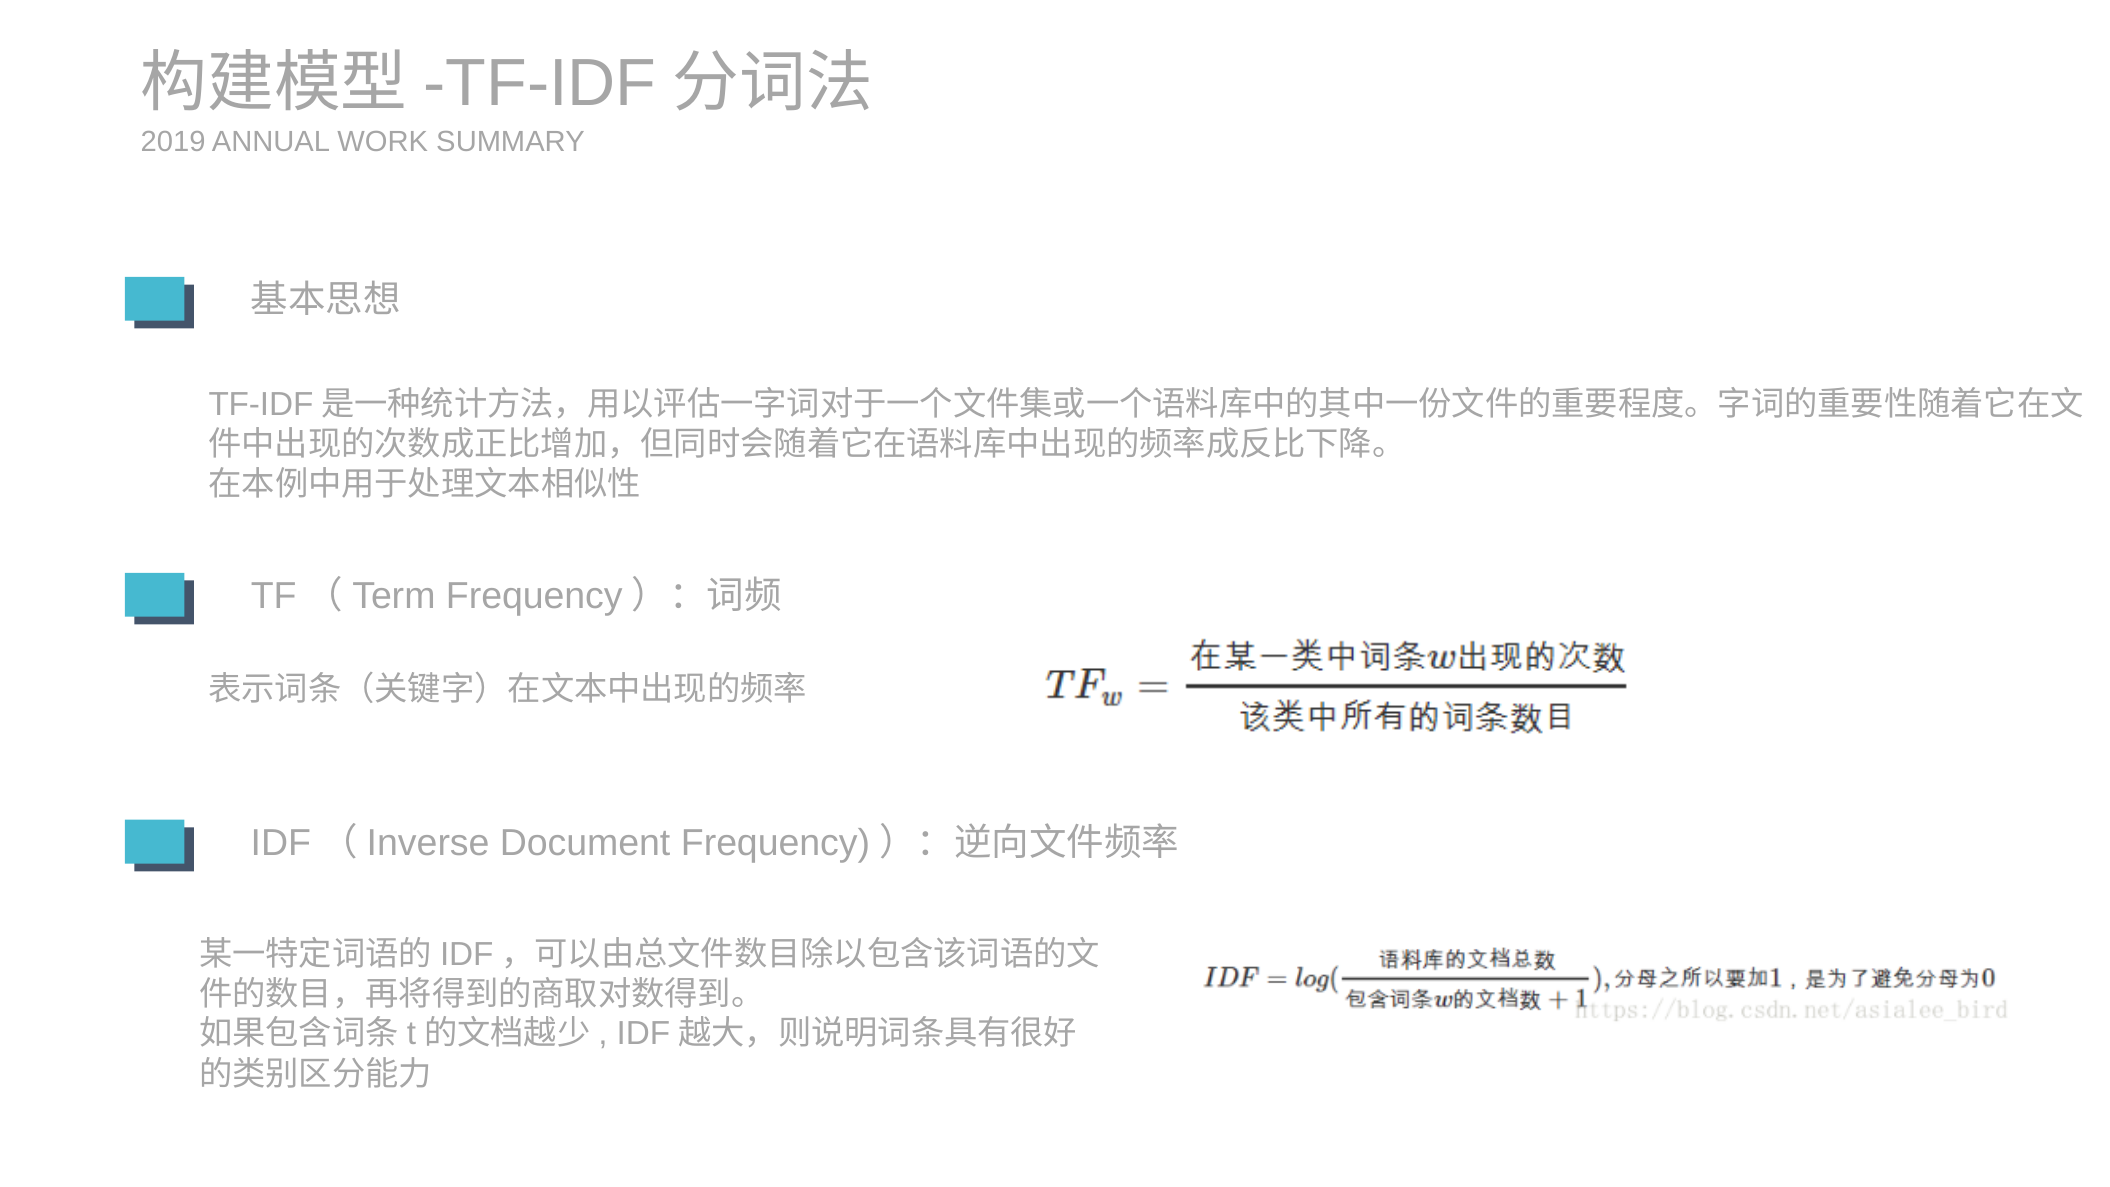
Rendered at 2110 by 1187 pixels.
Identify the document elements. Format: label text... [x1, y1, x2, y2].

text_box 表示词条（关键字）在文本中出现的频率 [193, 660, 1017, 715]
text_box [124, 276, 194, 329]
picture [1175, 924, 2065, 1031]
text_box 基本思想 [250, 275, 807, 321]
text_box TF（Term Frequency）：词频 [250, 571, 807, 617]
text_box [124, 572, 194, 625]
text_box TF-IDF是一种统计方法，用以评估一字词对于一个文件集或一个语料库中的其中一份文件的重要程度。字词的重要性随着它在文件中出现的次数成正比增加，但同时会随着它在语料库中出现的频率成反比下降。 在本例中用于处理文本相似性 [193, 374, 2110, 510]
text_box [124, 819, 194, 872]
text_box 构建模型-TF-IDF分词法 [140, 38, 977, 119]
text_box 2019 ANNUAL WORK SUMMARY [140, 122, 602, 158]
text_box 某一特定词语的IDF，可以由总文件数目除以包含该词语的文件的数目，再将得到的商取对数得到。 如果包含词条t的文档越少, IDF越大，则说明词条具有很好的类别区分能力 [184, 924, 1116, 1099]
text_box IDF（Inverse Document Frequency)）：逆向文件频率 [250, 818, 1784, 864]
picture [1017, 624, 1691, 757]
